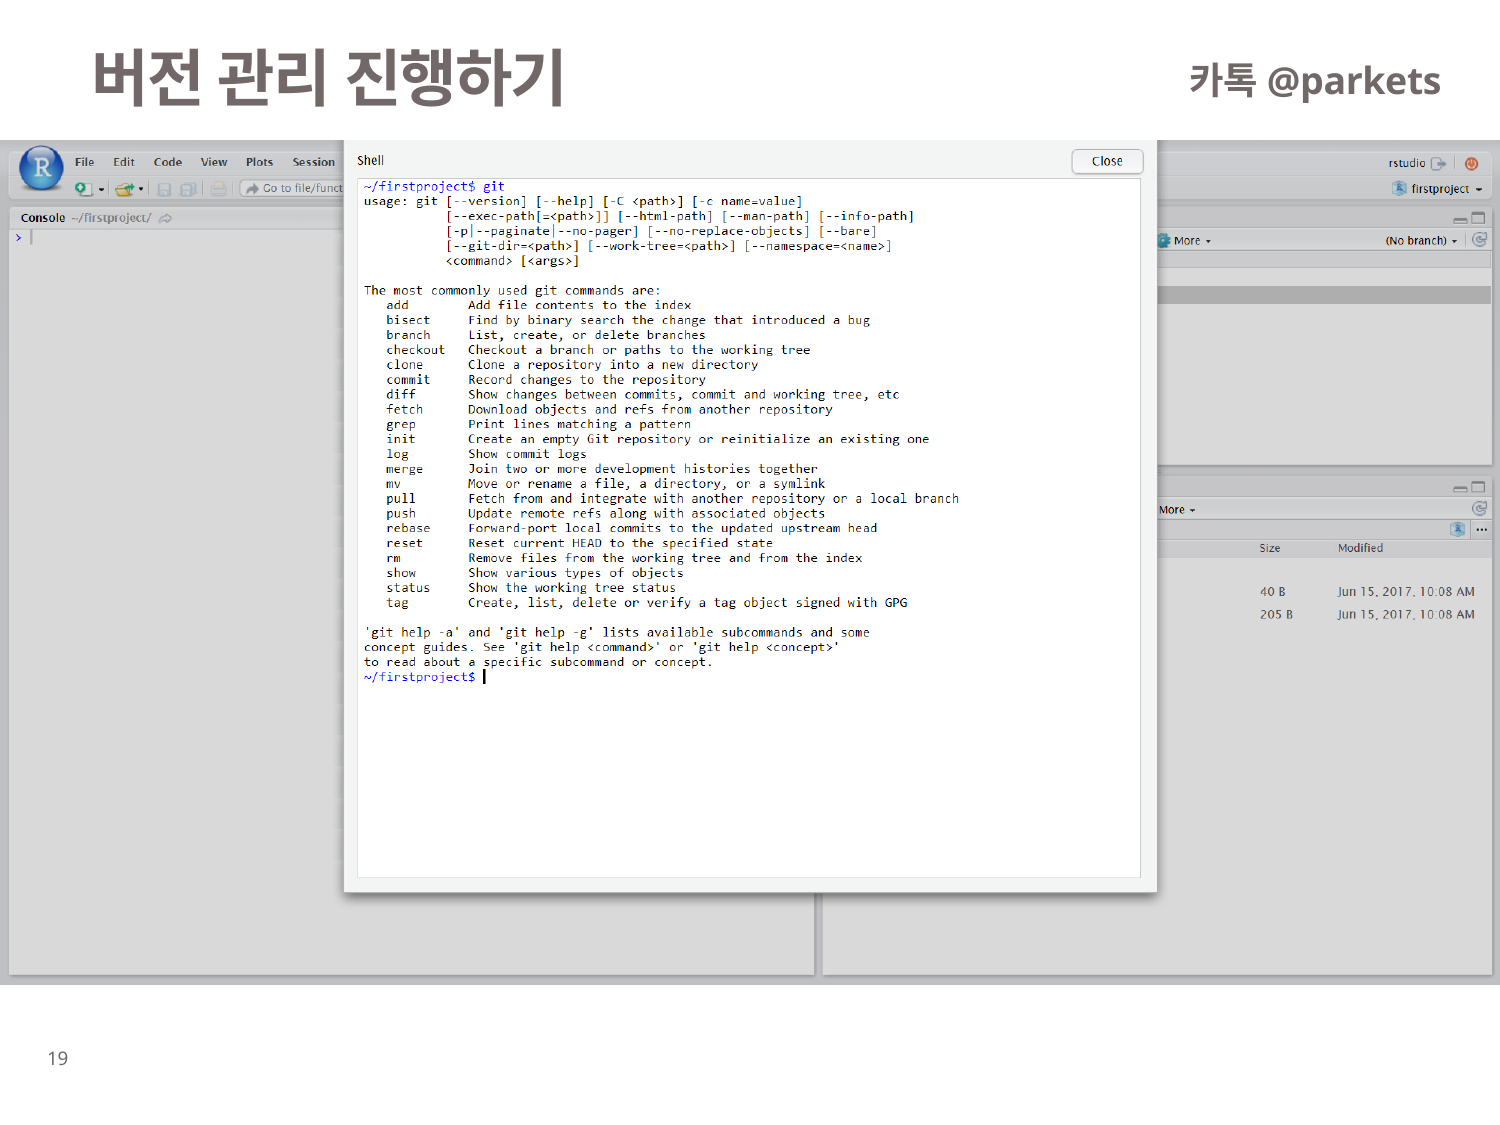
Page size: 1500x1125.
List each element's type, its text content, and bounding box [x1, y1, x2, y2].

text_box 카톡@parkets [1174, 27, 1457, 110]
text_box 버전 관리 진행하기 [76, 19, 1152, 138]
picture [0, 140, 1500, 985]
